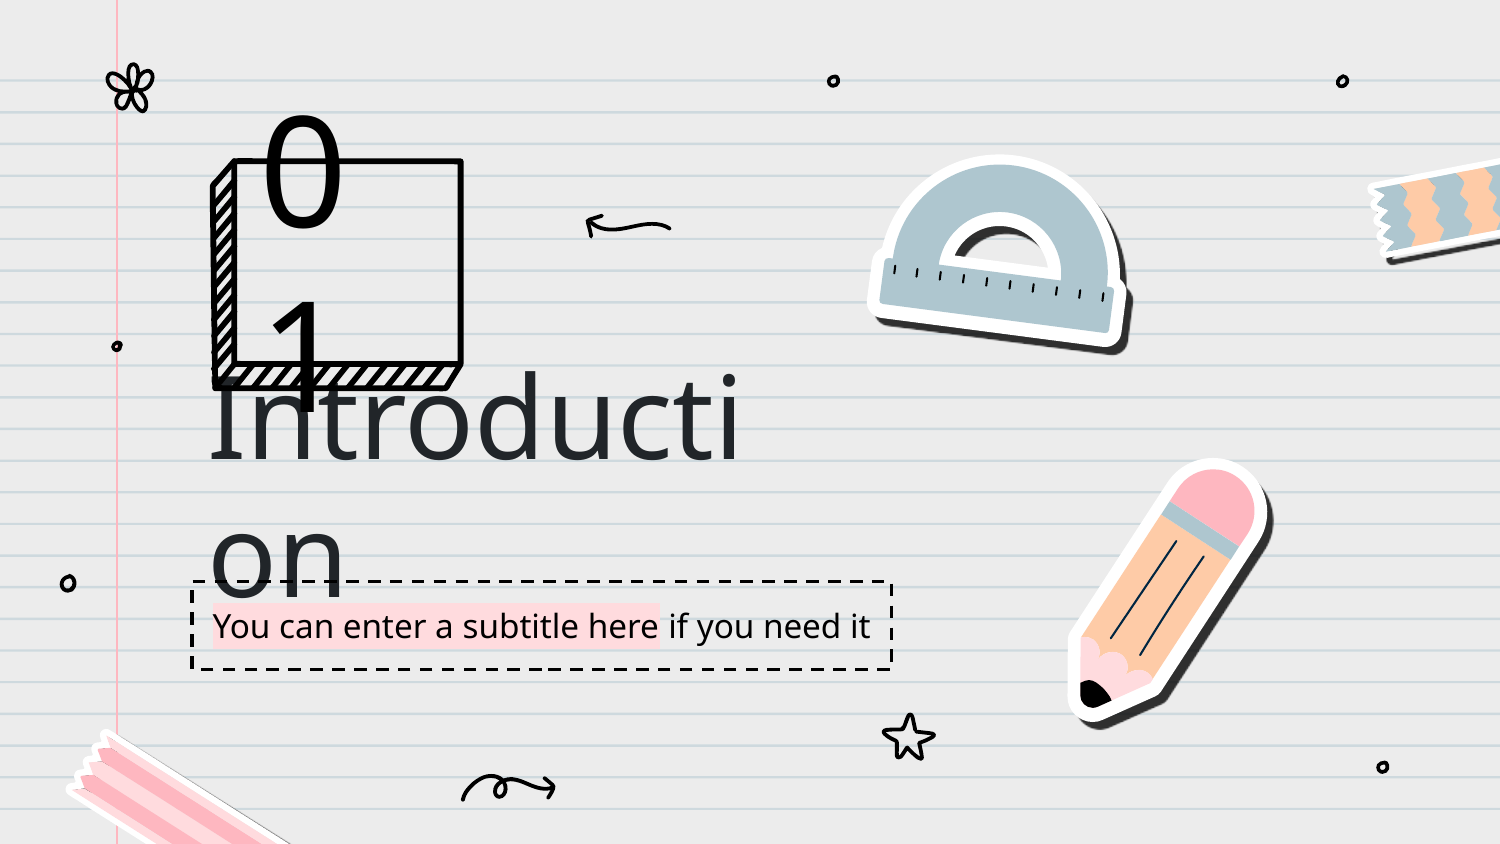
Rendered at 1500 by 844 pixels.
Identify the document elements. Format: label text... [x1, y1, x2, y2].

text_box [864, 138, 1143, 350]
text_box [57, 760, 336, 844]
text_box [1368, 151, 1500, 241]
subtitle You can enter a subtitle here if you need it [190, 580, 893, 671]
title Introduction [191, 415, 825, 550]
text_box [209, 157, 465, 392]
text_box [1067, 457, 1276, 723]
